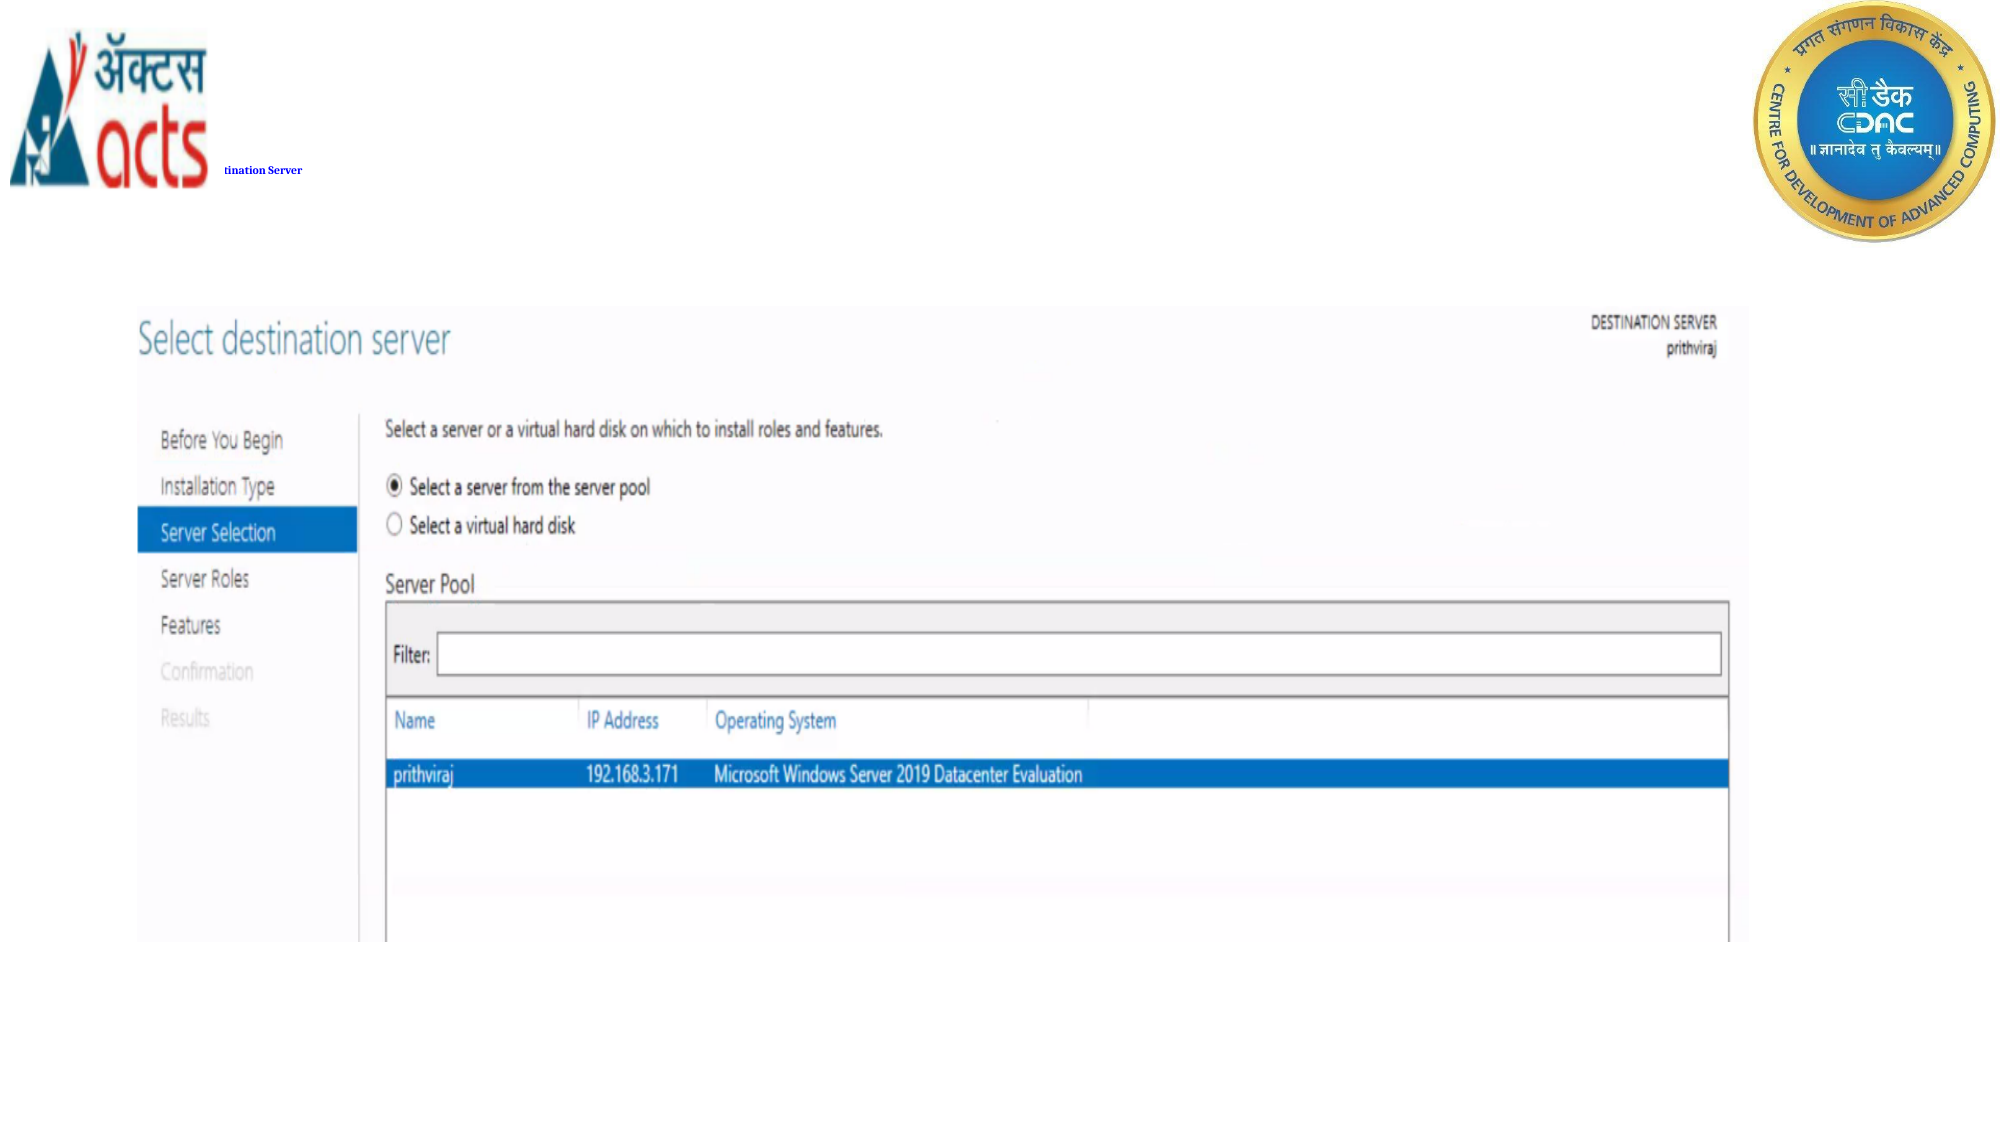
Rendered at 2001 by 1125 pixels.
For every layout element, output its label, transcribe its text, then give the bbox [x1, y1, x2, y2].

title Step 5 Select Destination Server [137, 59, 1863, 278]
picture [10, 20, 226, 198]
picture [137, 305, 1749, 943]
picture [1752, 0, 2000, 248]
